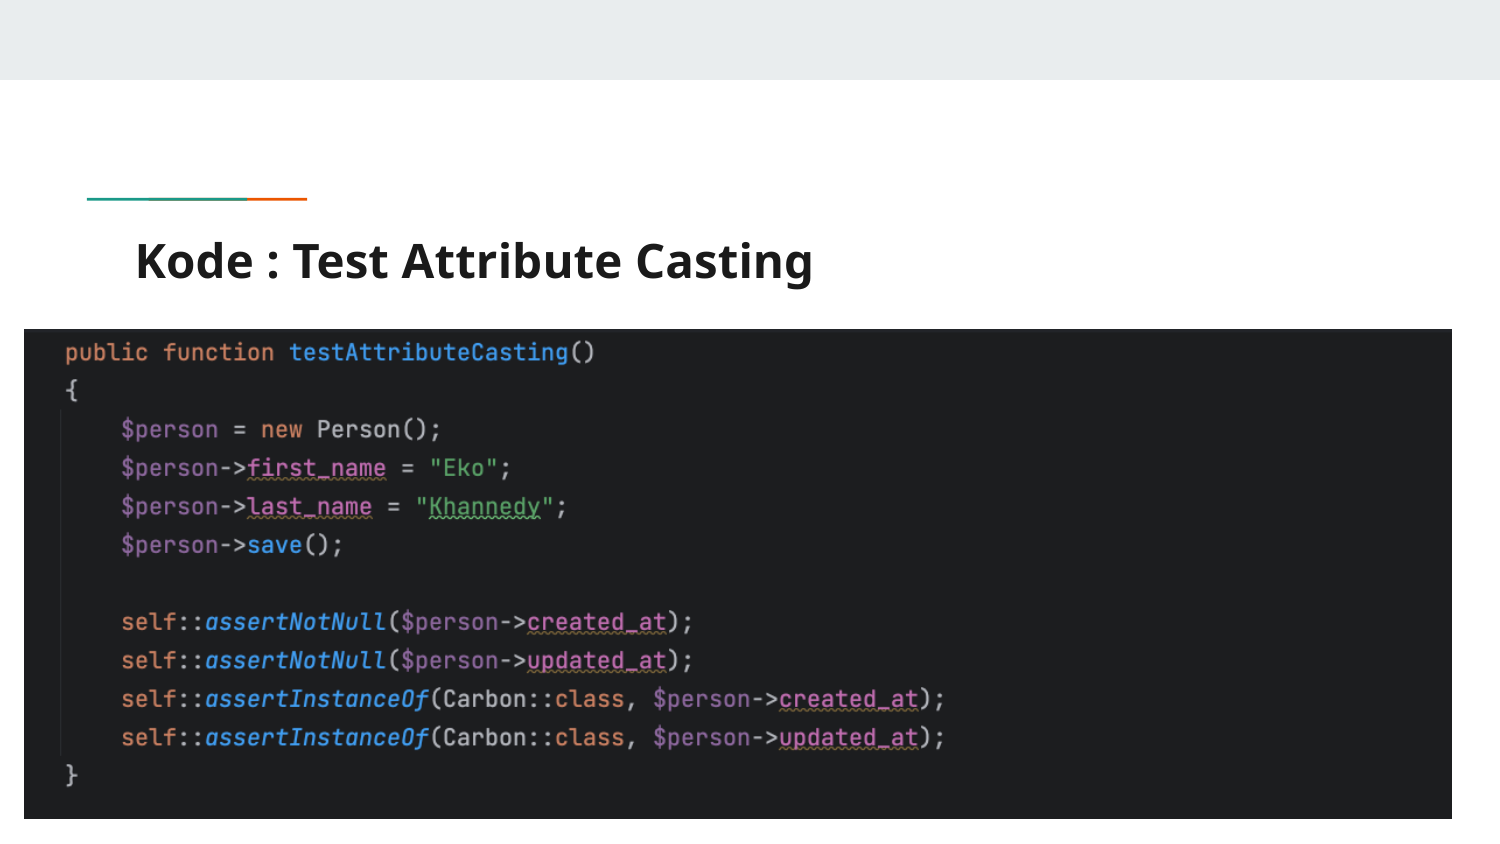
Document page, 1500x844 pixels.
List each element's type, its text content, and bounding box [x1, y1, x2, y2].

picture [24, 328, 1453, 819]
title Kode : Test Attribute Casting [119, 216, 1381, 305]
